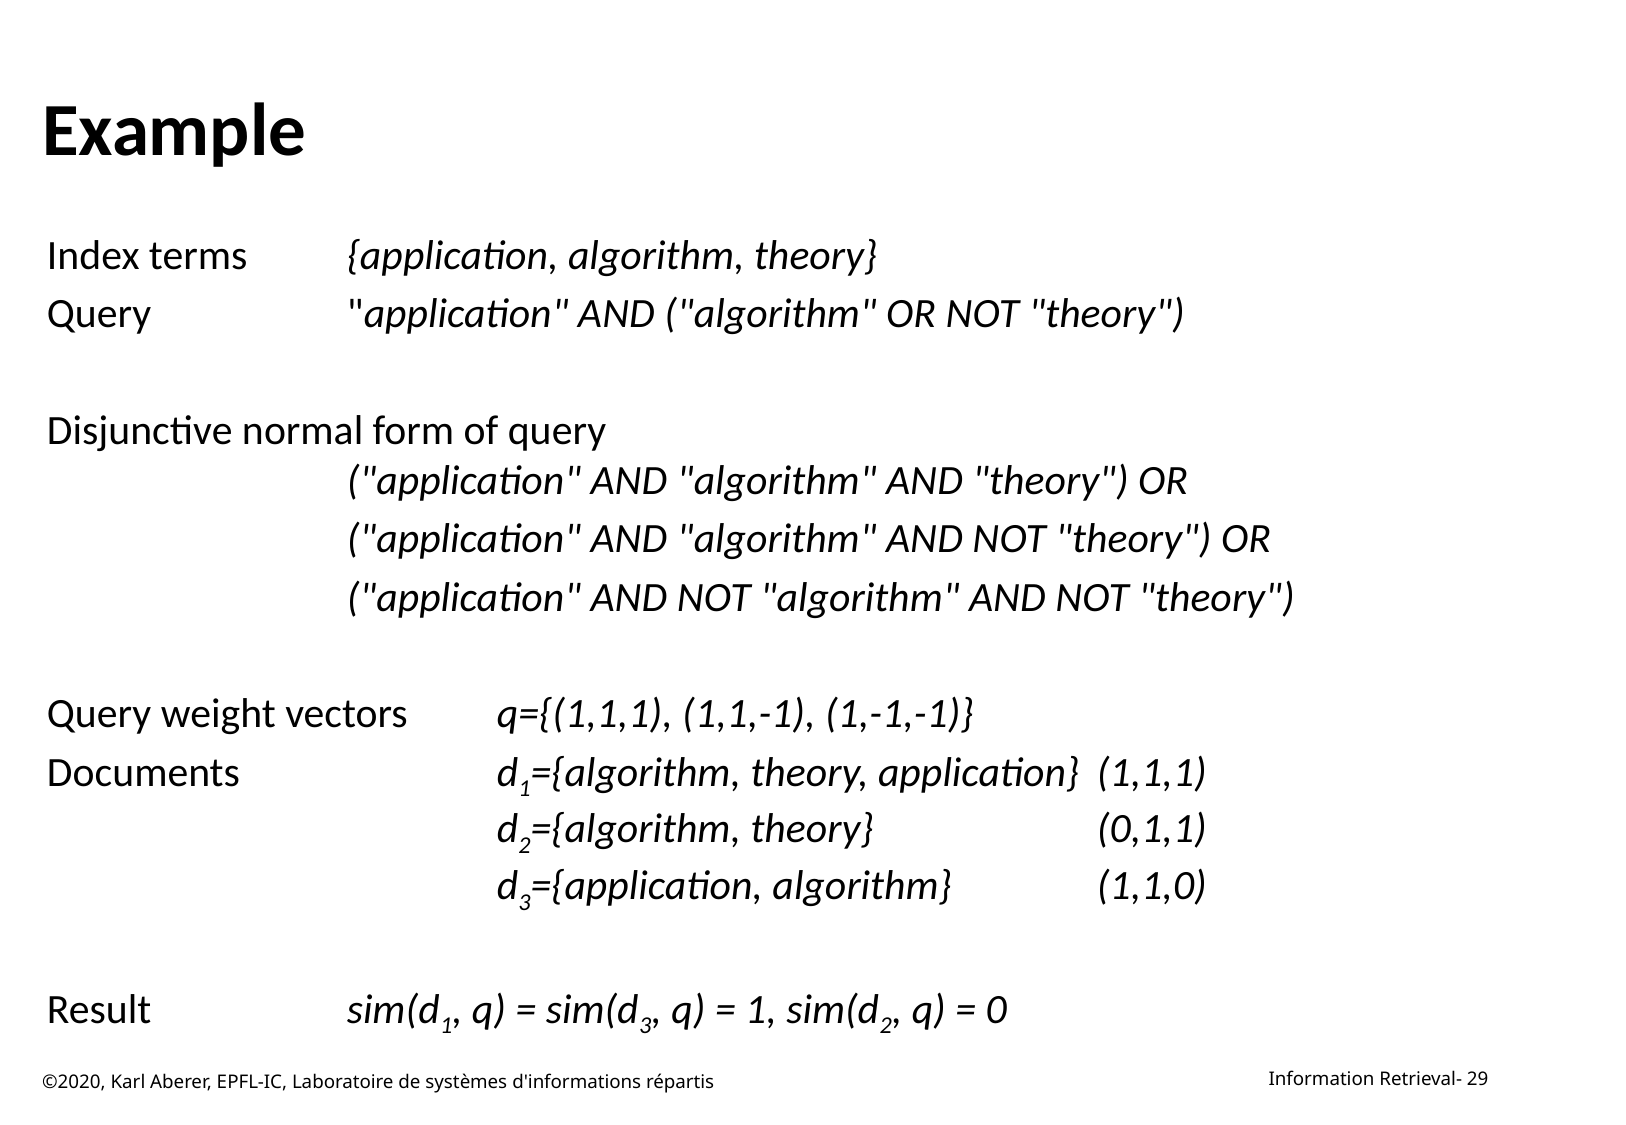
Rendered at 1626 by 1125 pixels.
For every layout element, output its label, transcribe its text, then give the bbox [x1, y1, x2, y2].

title Example [27, 50, 1504, 200]
footer ©2020, Karl Aberer, EPFL-IC, Laboratoire de systèmes d'informations répartis [26, 1062, 1071, 1101]
list Index terms {application, algorithm, theory} Query "application" AND ("algorithm" OR NOT "theory") Disjunctive normal form of query ("application" AND "algorithm" AND "theory") OR ("application" AND "algorithm" AND NOT "theory") OR ("application" AND NOT "algorithm" AND NOT "theory") Query weight vectors q={(1,1,1), (1,1,-1), (1,-1,-1)} Documents d1={algorithm, theory, application} (1,1,1) d2={algorithm, theory} (0,1,1) d3={application, algorithm} (1,1,0) Result sim(d1, q) = sim(d3, q) = 1, sim(d2, q) = 0 [31, 220, 1508, 1045]
